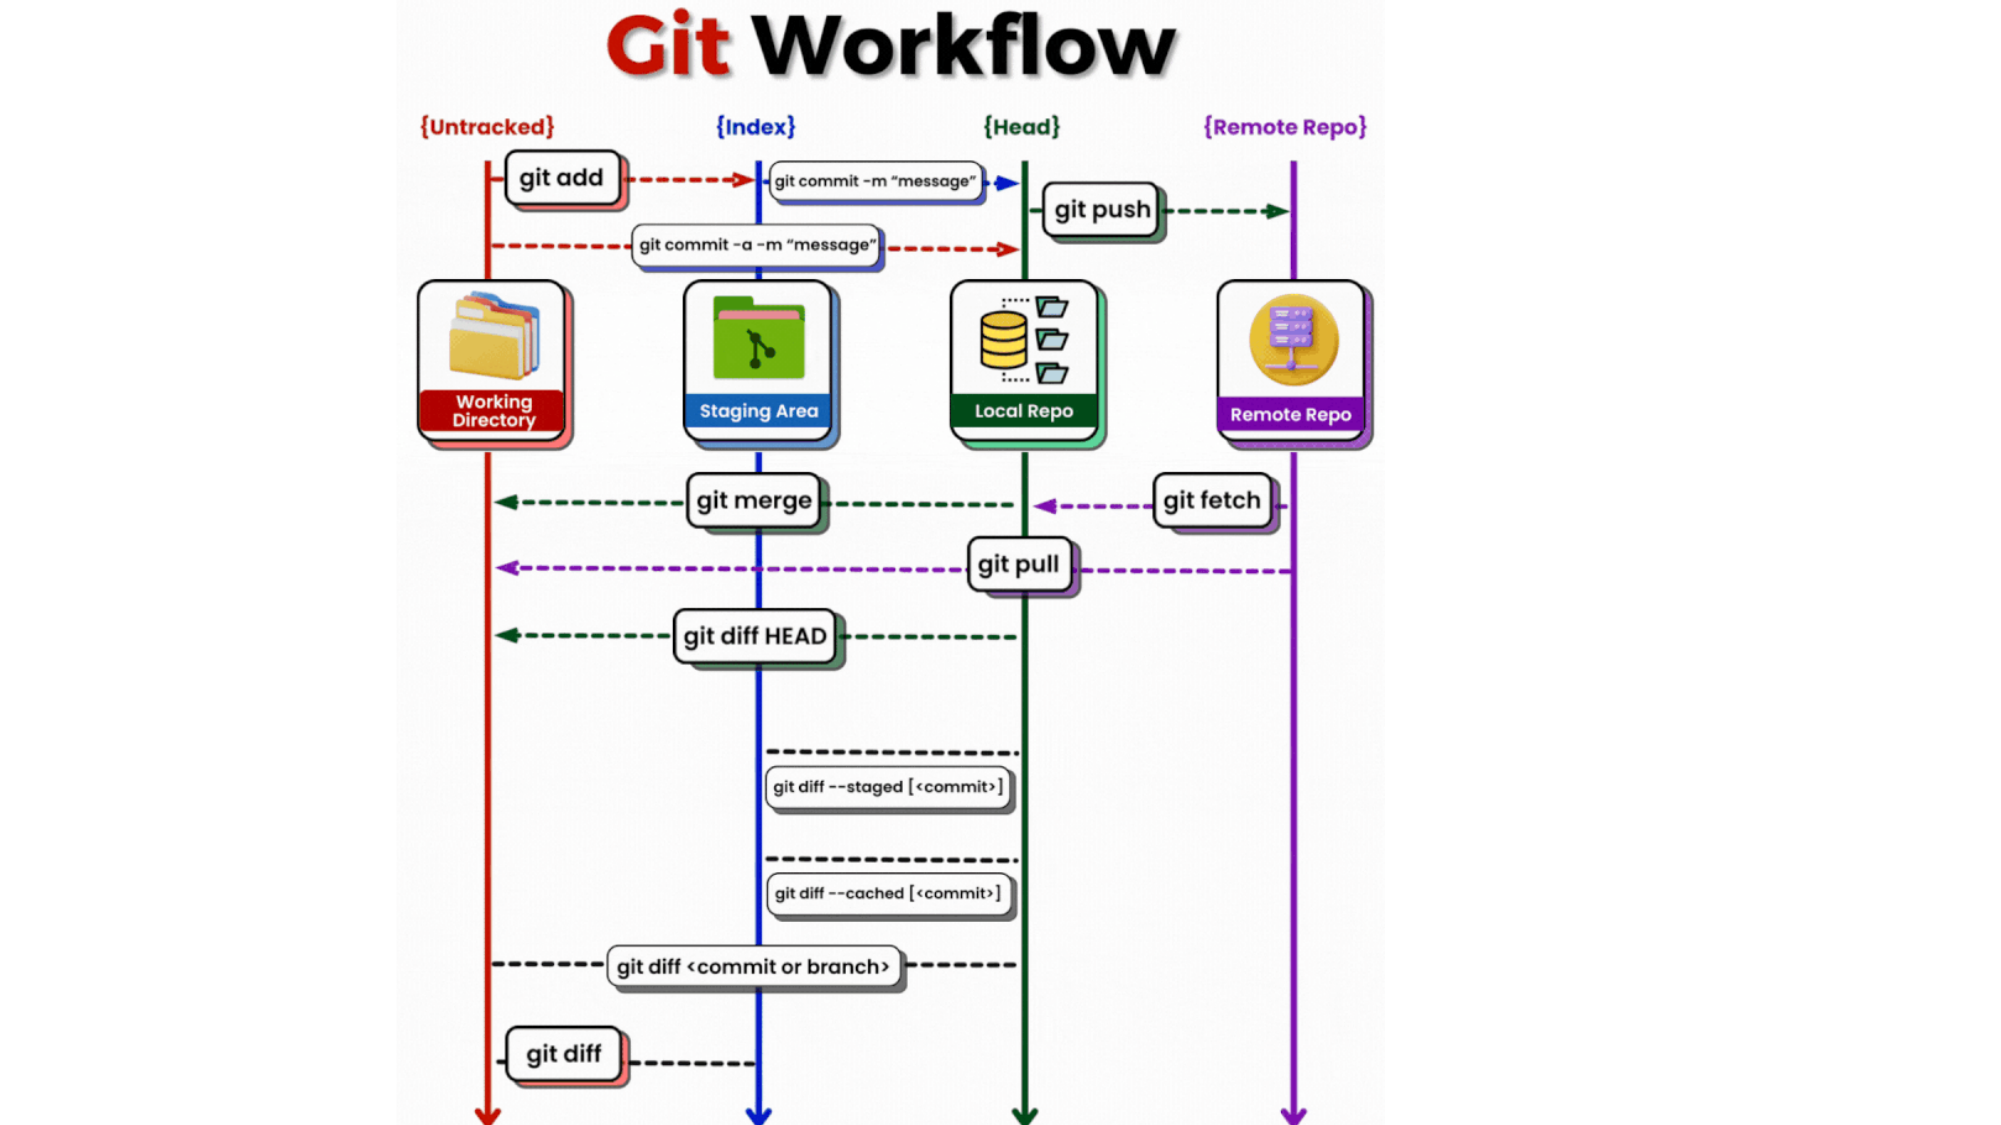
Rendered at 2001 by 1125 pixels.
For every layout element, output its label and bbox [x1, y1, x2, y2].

list [396, 0, 1386, 1125]
